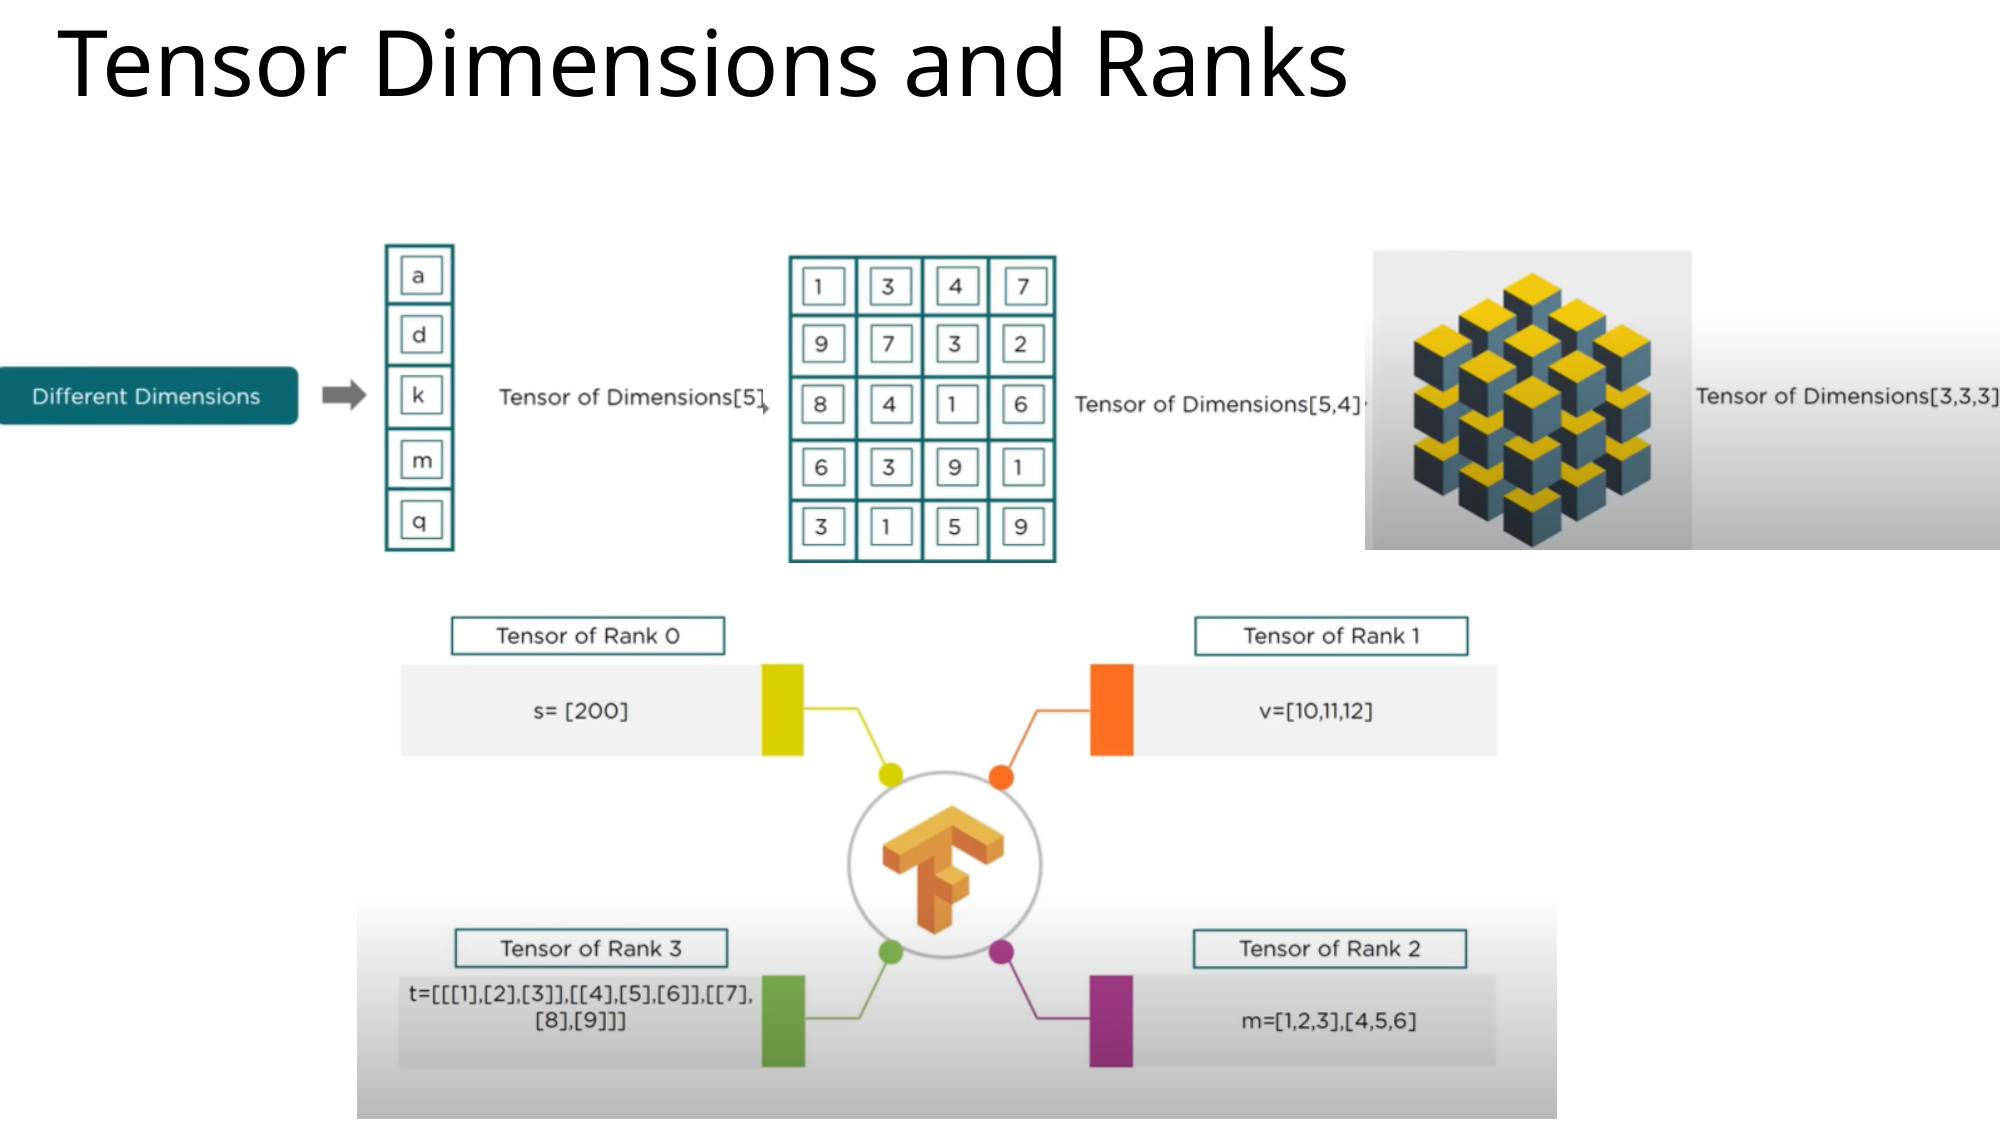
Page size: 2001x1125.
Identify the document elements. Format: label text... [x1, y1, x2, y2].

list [0, 191, 785, 563]
picture [763, 241, 2000, 563]
picture [357, 569, 1557, 1119]
title Tensor Dimensions and Ranks [42, 3, 1768, 130]
